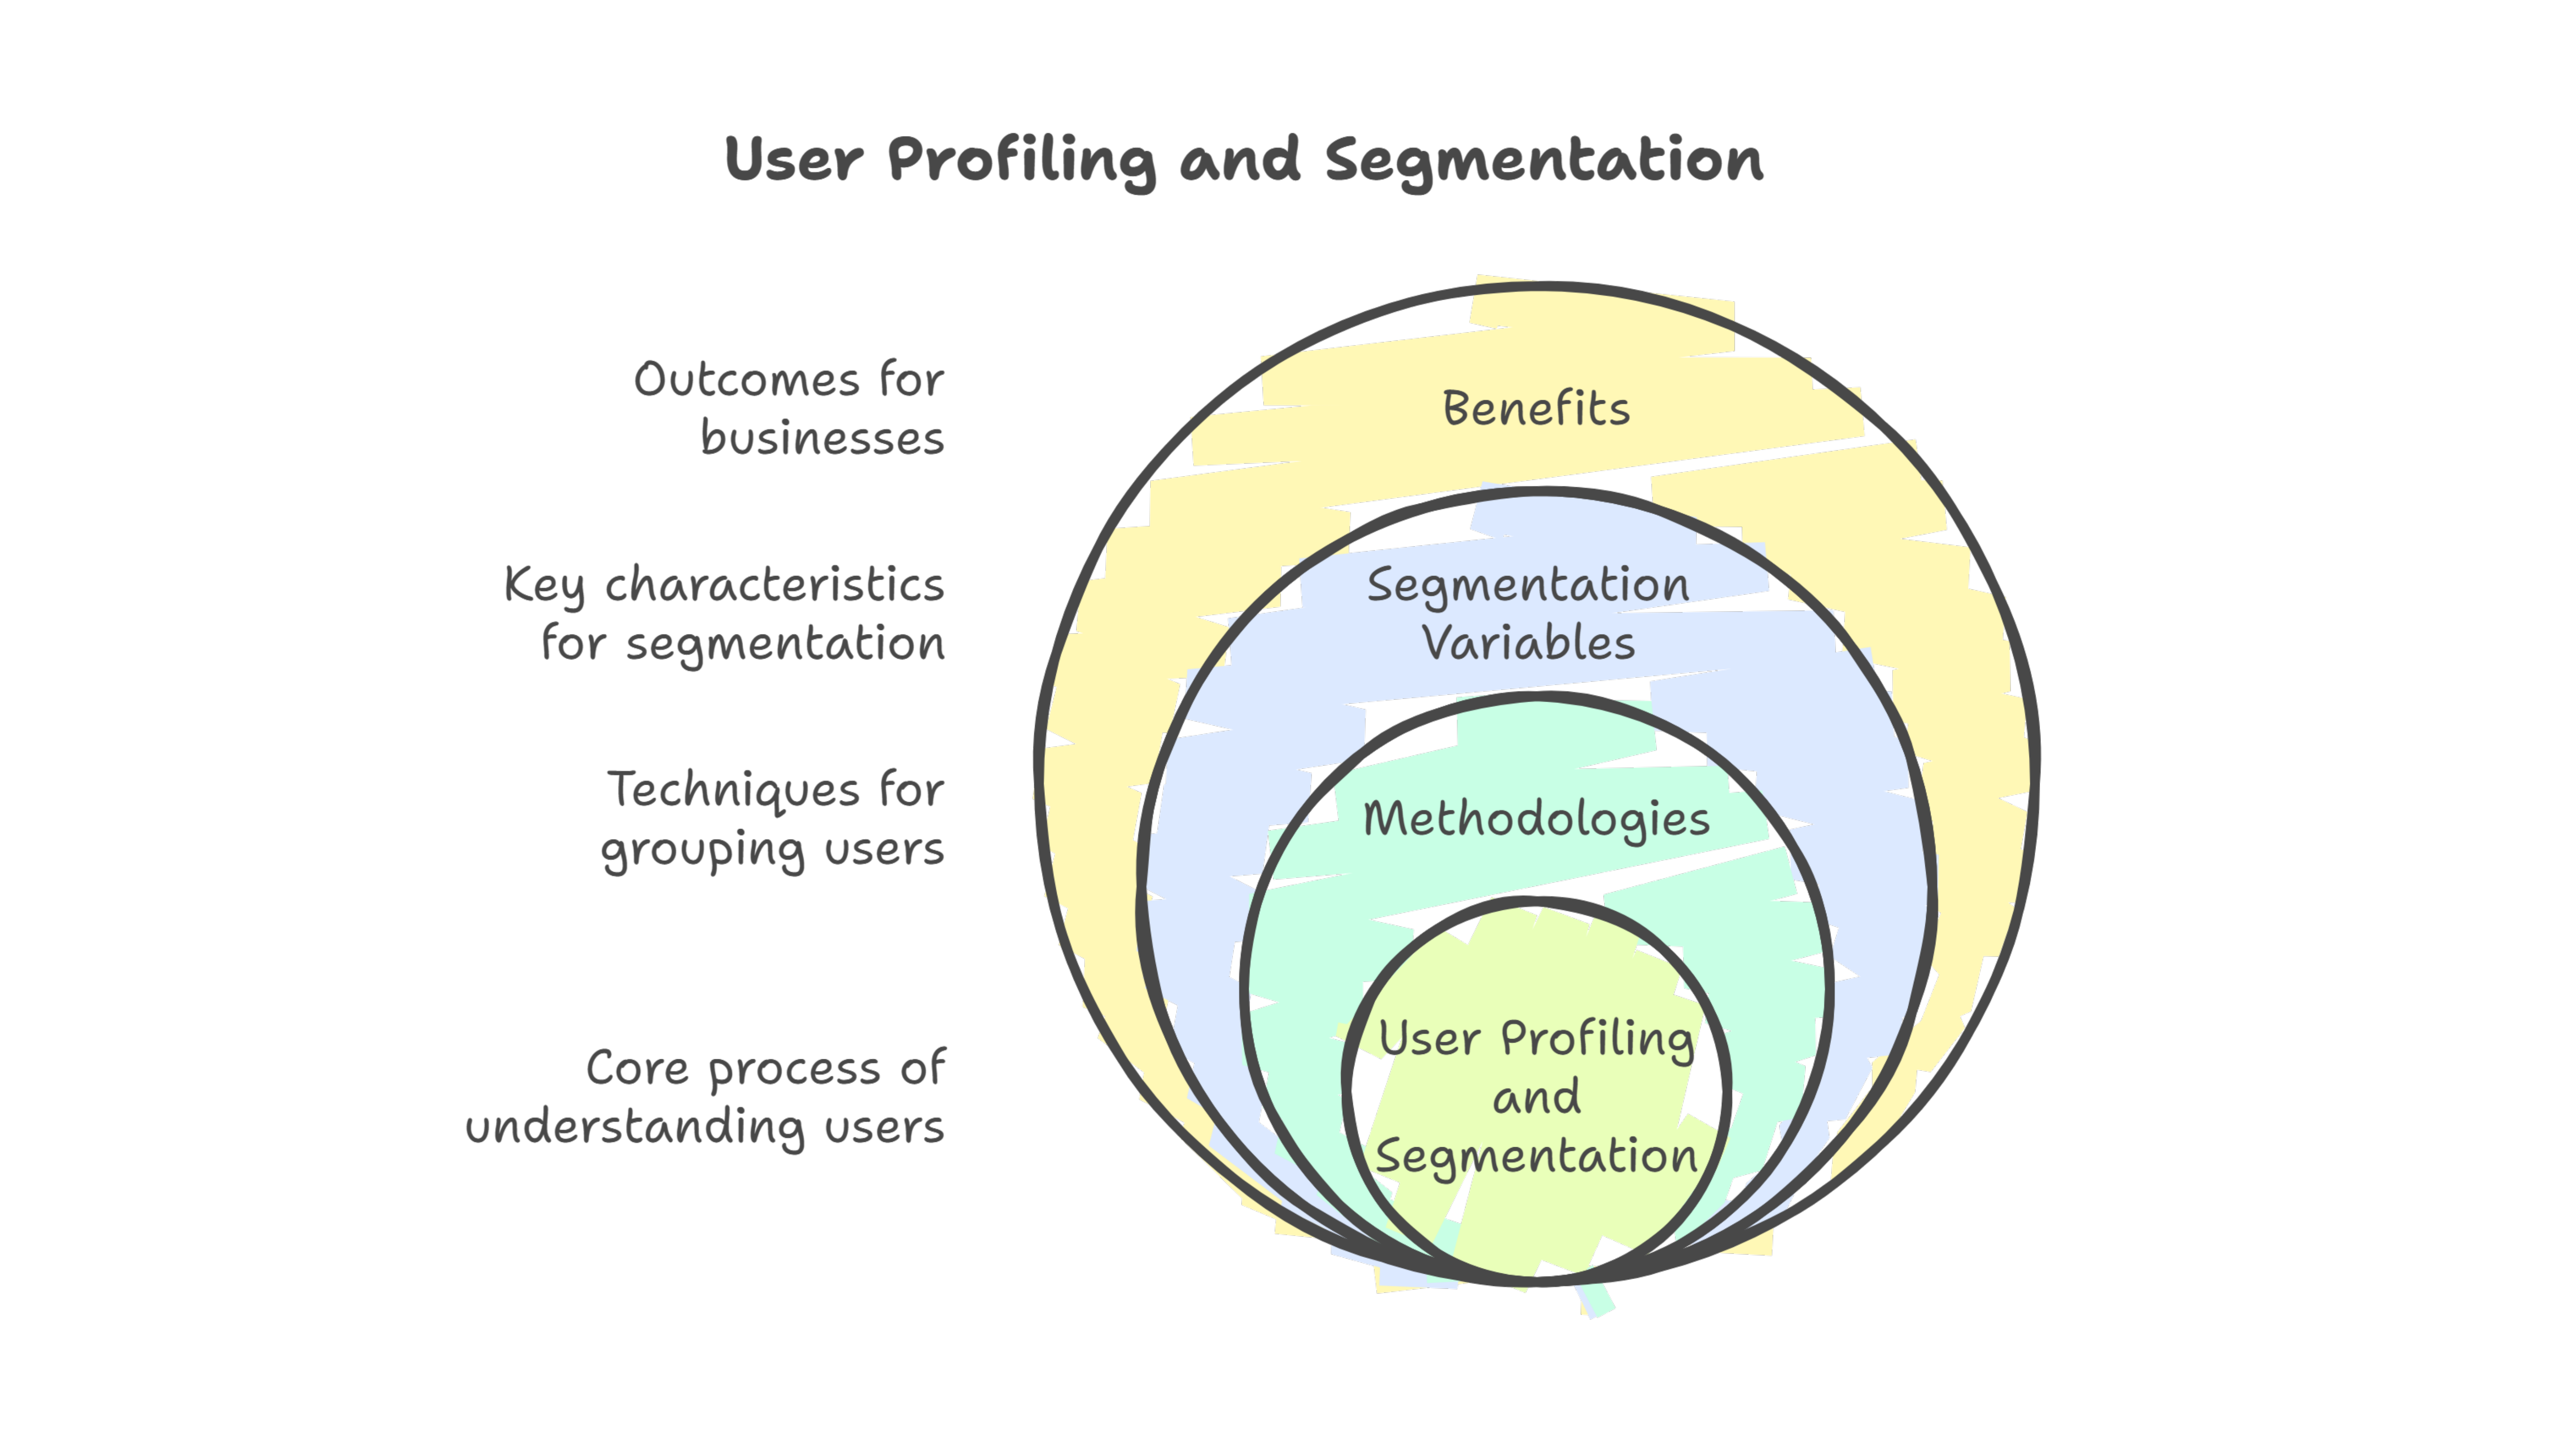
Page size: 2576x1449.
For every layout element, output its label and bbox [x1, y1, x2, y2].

picture [116, 91, 2387, 1400]
